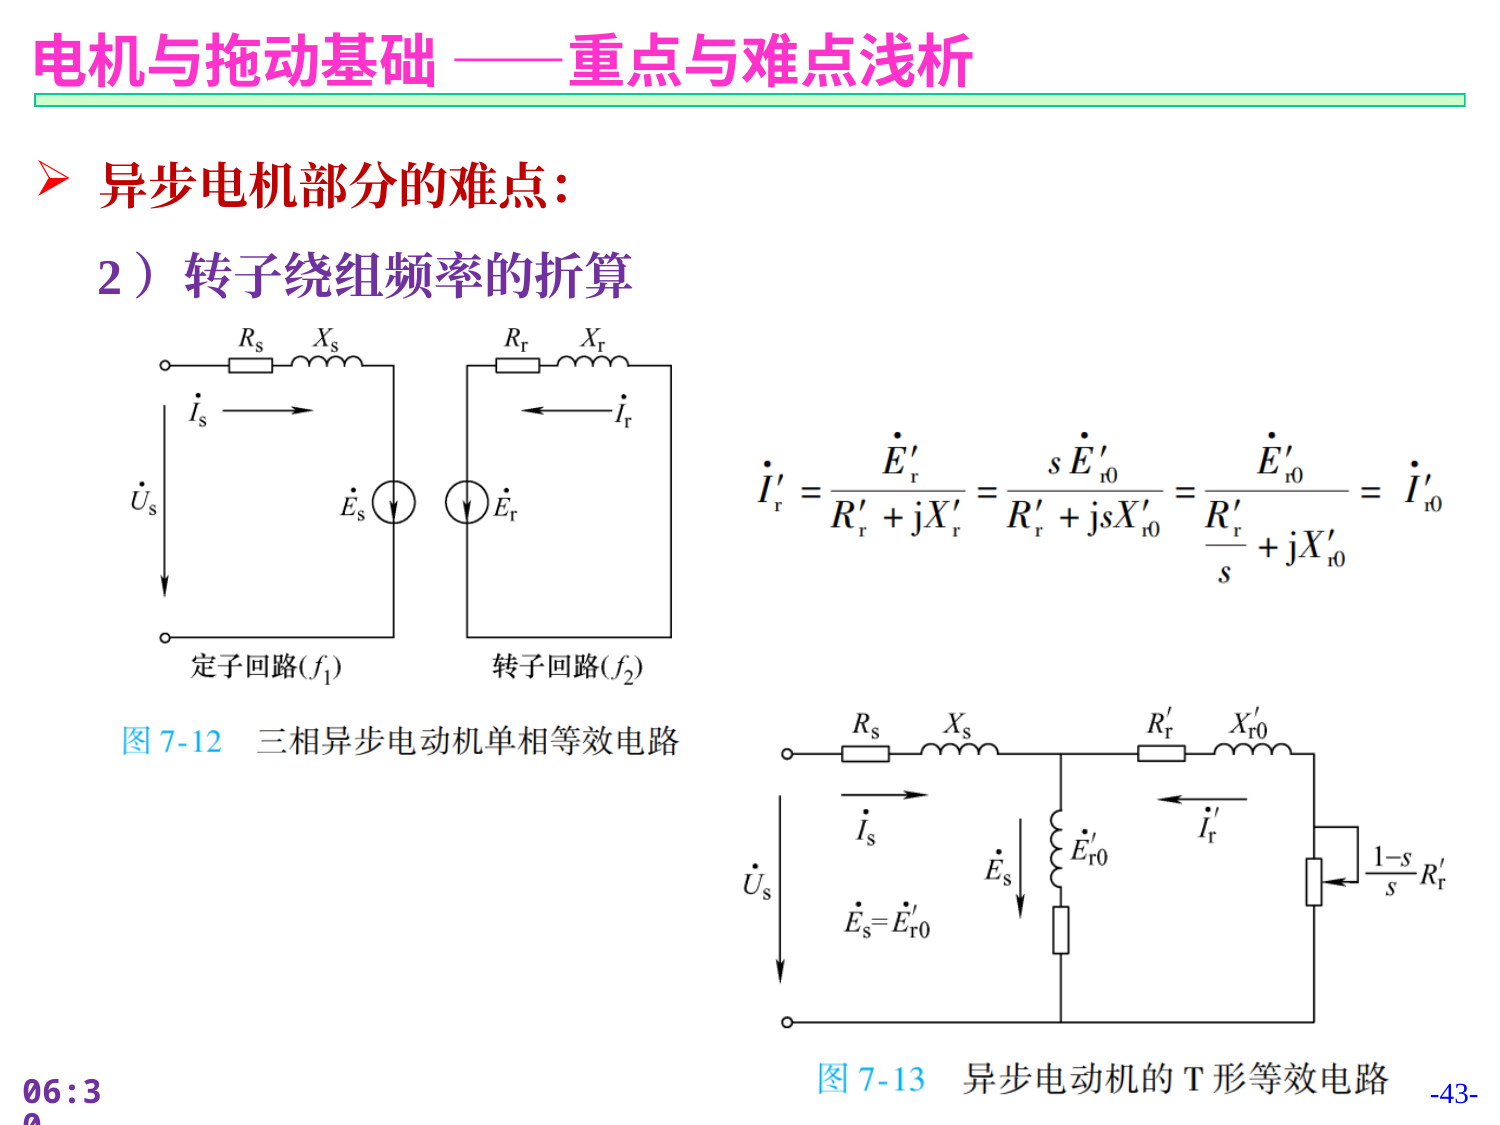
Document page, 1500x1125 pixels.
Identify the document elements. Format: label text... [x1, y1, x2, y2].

picture [745, 408, 1459, 594]
picture [94, 312, 697, 768]
picture [728, 688, 1477, 1113]
slide_number -43- [1181, 1066, 1495, 1125]
text_box 异步电机部分的难点： 2）转子绕组频率的折算 [19, 117, 1483, 312]
